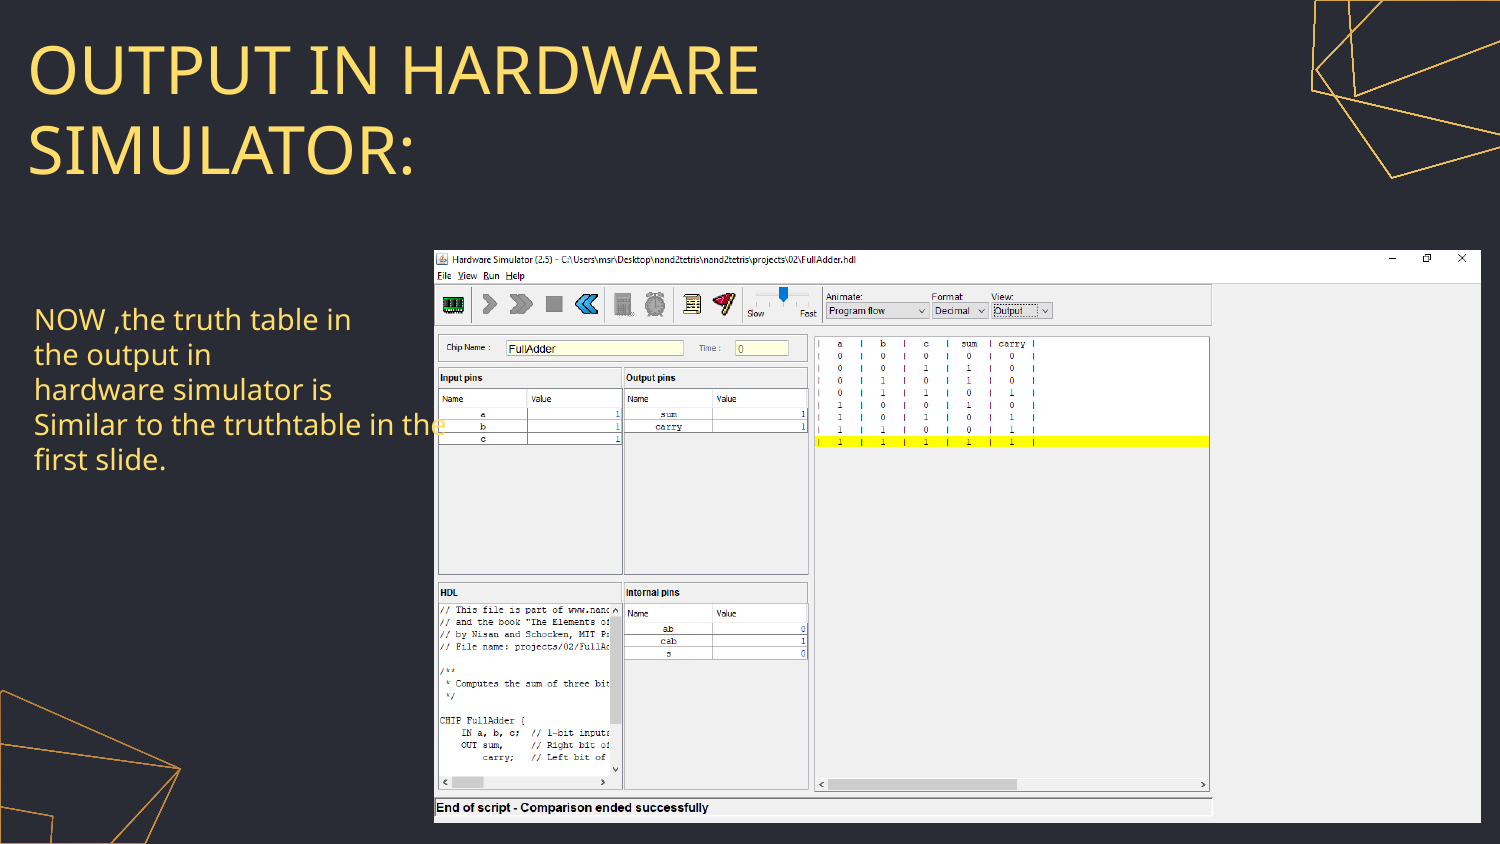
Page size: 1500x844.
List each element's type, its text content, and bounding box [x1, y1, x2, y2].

text_box NOW ,the truth table in the output in hardware simulator is ​ Similar to the truthtable in the first slide.​ [19, 293, 429, 484]
text_box OUTPUT IN HARDWARE SIMULATOR:​ [12, 20, 943, 196]
picture [434, 250, 1482, 823]
